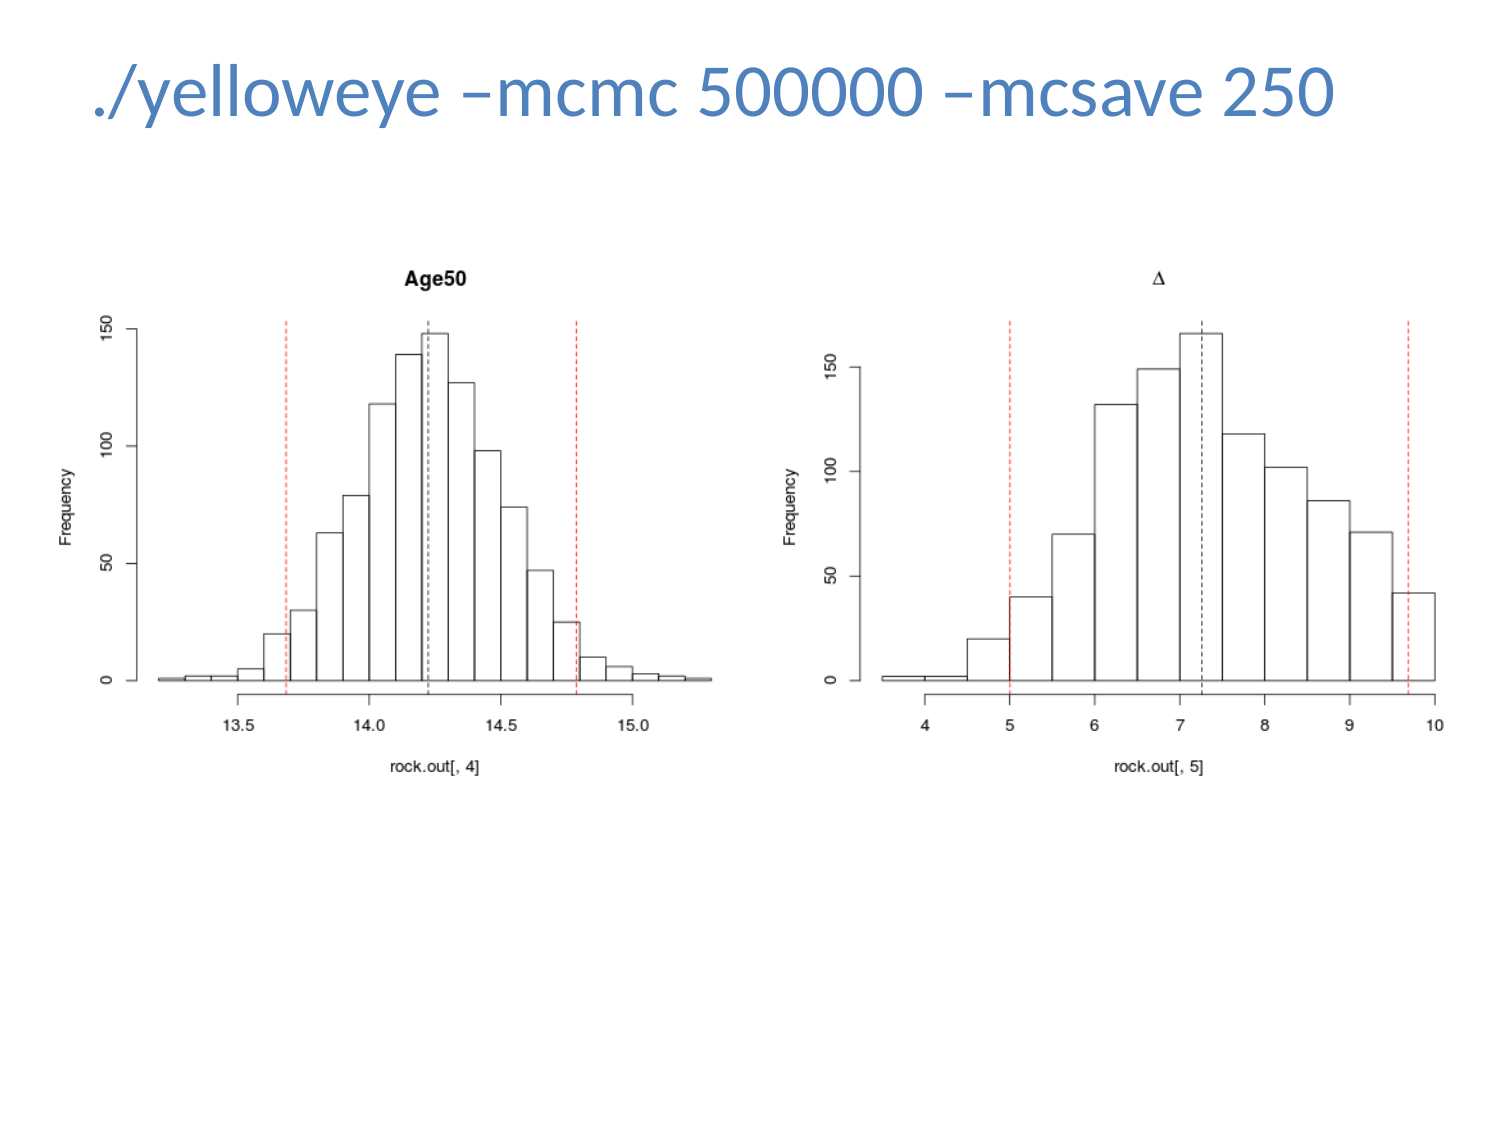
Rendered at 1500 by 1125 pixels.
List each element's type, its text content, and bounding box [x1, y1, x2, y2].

picture [53, 236, 1500, 1125]
title ./yelloweye –mcmc 500000 –mcsave 250 [75, 30, 1425, 144]
